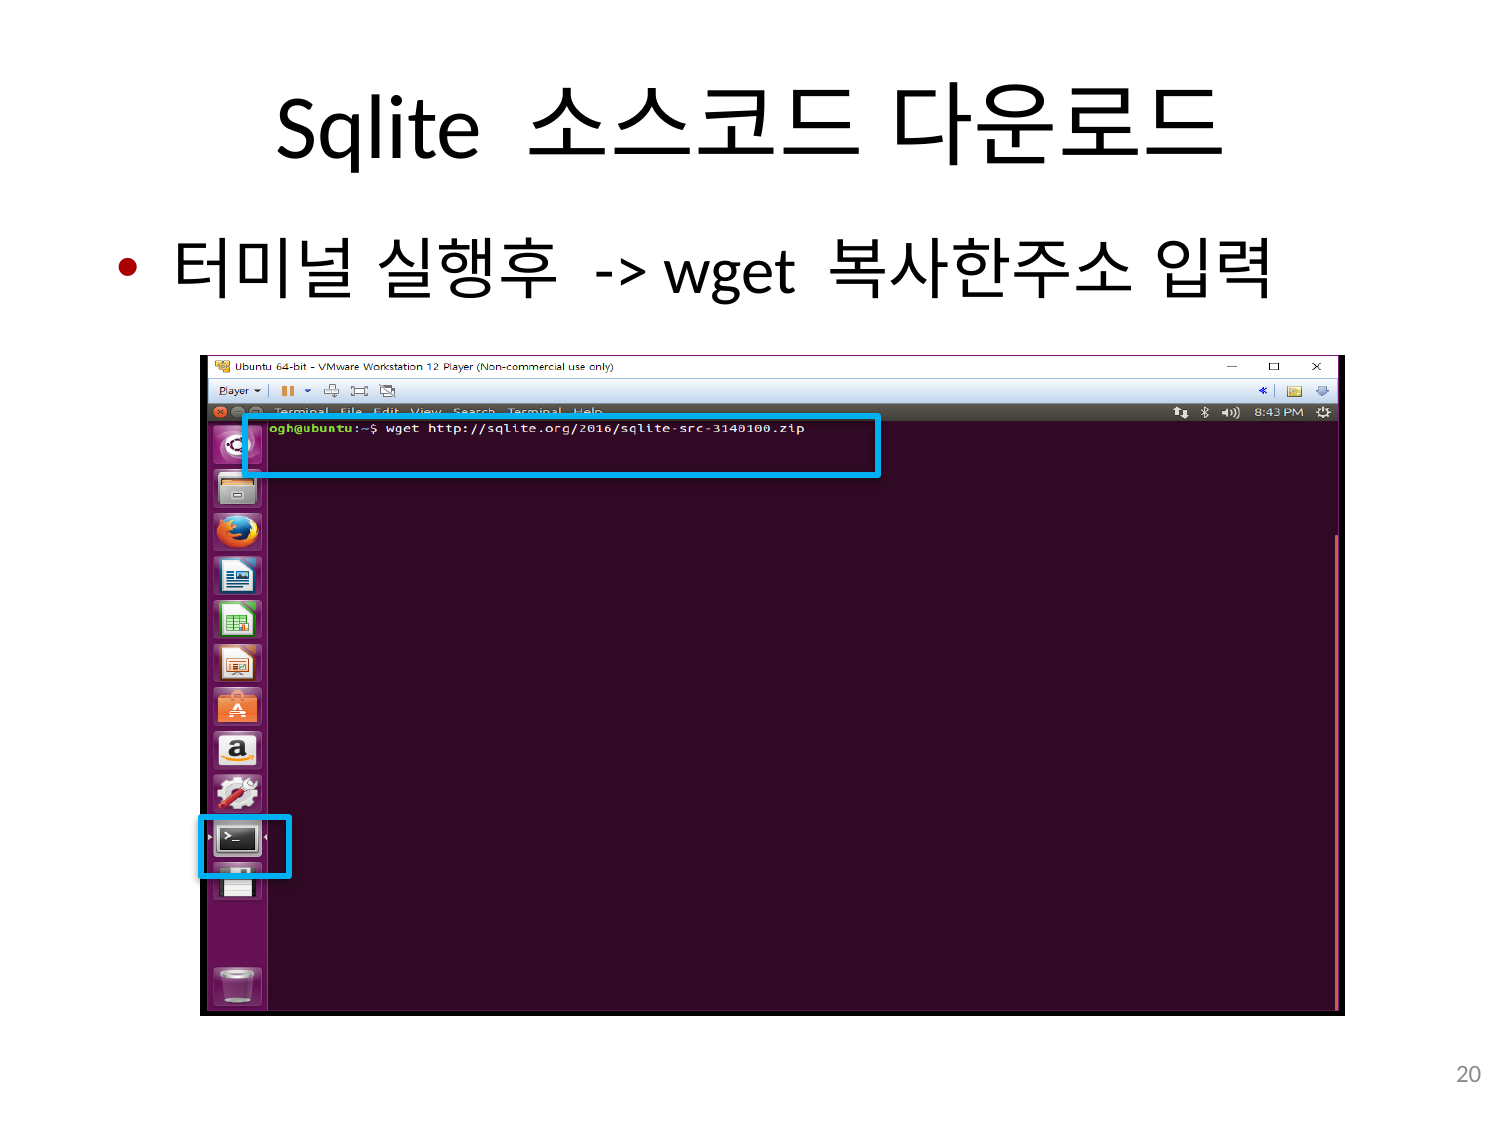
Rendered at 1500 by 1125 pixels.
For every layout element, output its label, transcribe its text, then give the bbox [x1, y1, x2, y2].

list 터미널 실행후 -> wget 복사한주소 입력 [101, 218, 1402, 1043]
picture [205, 821, 285, 872]
title Sqlite 소스코드 다운로드 [101, 45, 1402, 198]
picture [200, 355, 1345, 1016]
slide_number 20 [1146, 1042, 1497, 1103]
